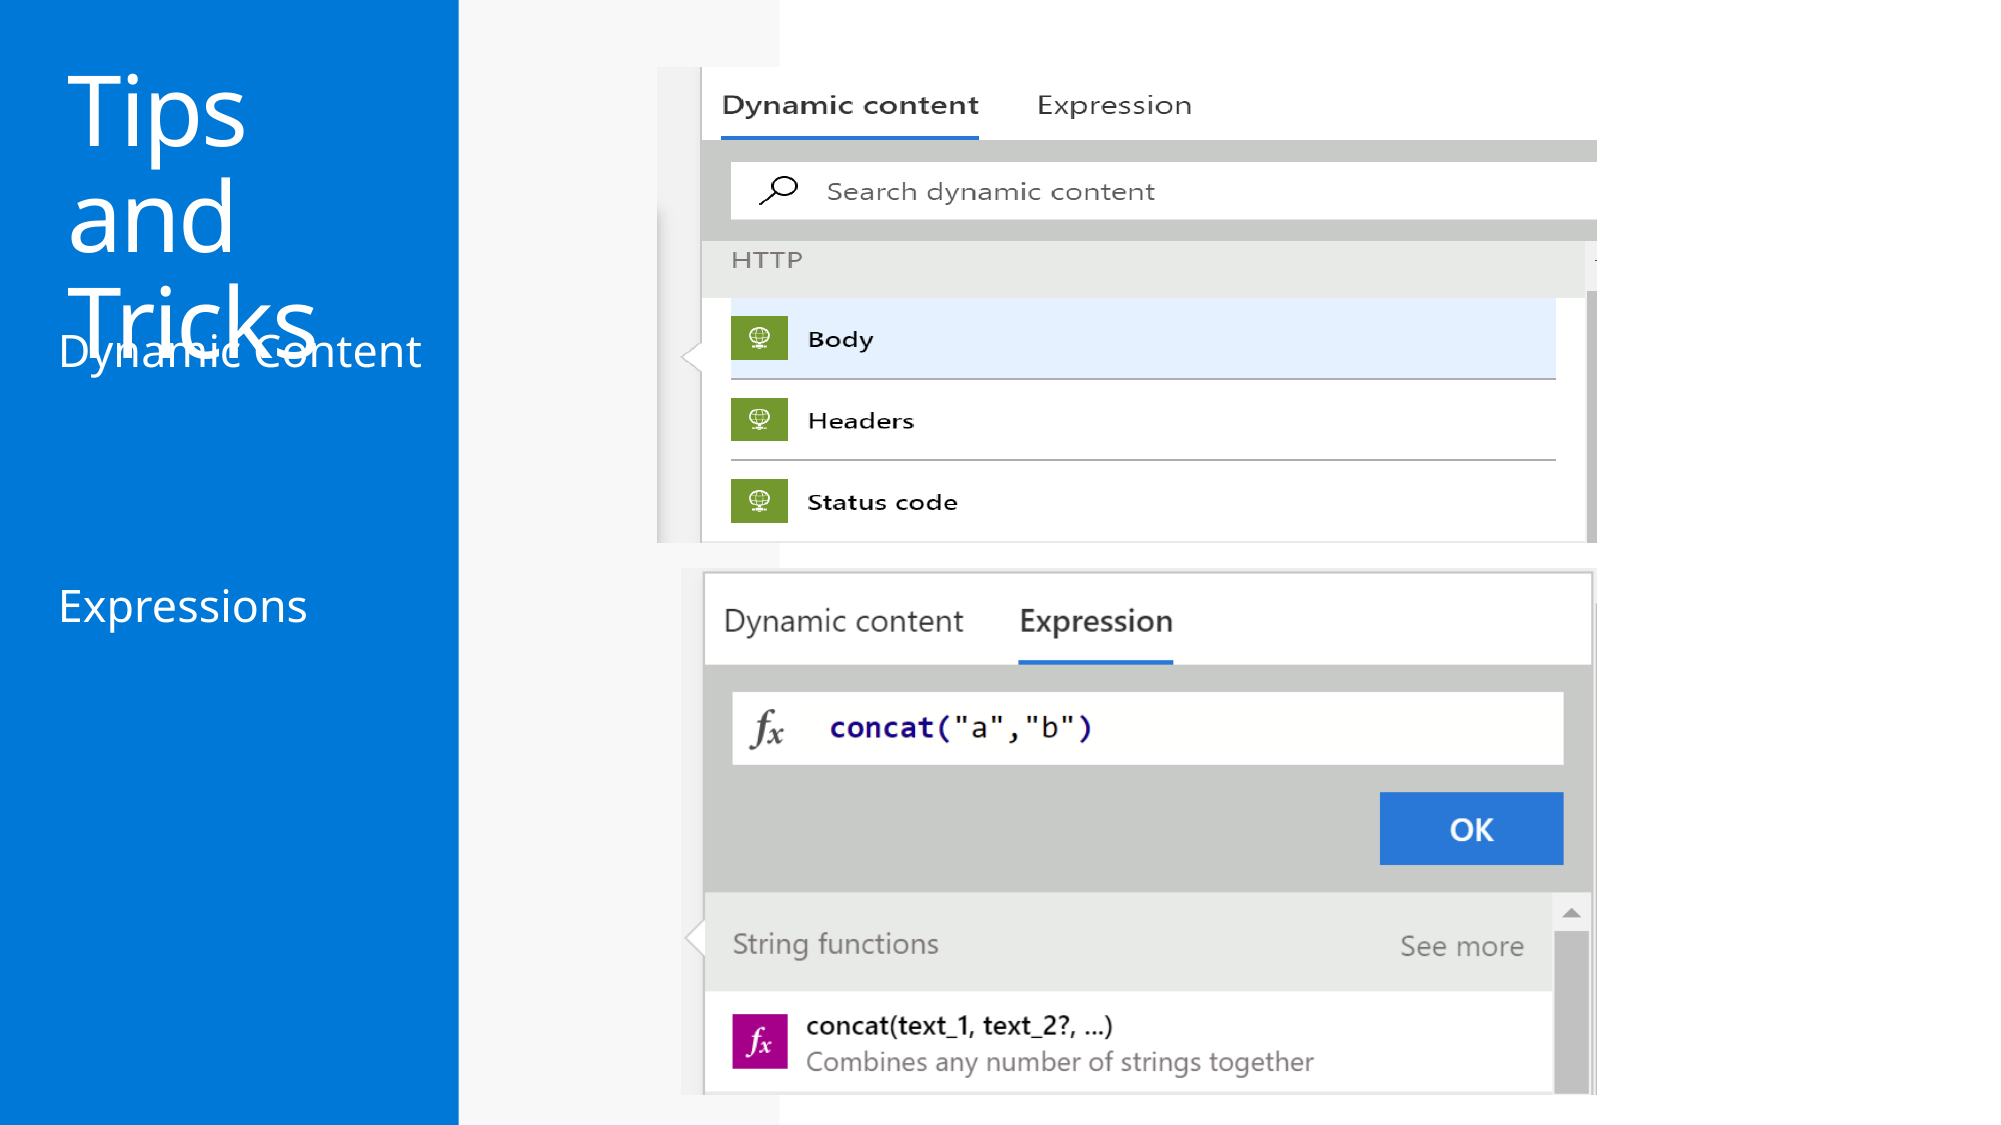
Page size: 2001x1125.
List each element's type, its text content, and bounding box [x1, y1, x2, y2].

text_box [0, 0, 459, 1125]
picture [657, 66, 1597, 544]
text_box Dynamic Content Expressions [28, 305, 539, 820]
picture [681, 567, 1597, 1095]
text_box Tips and Tricks [44, 47, 434, 196]
